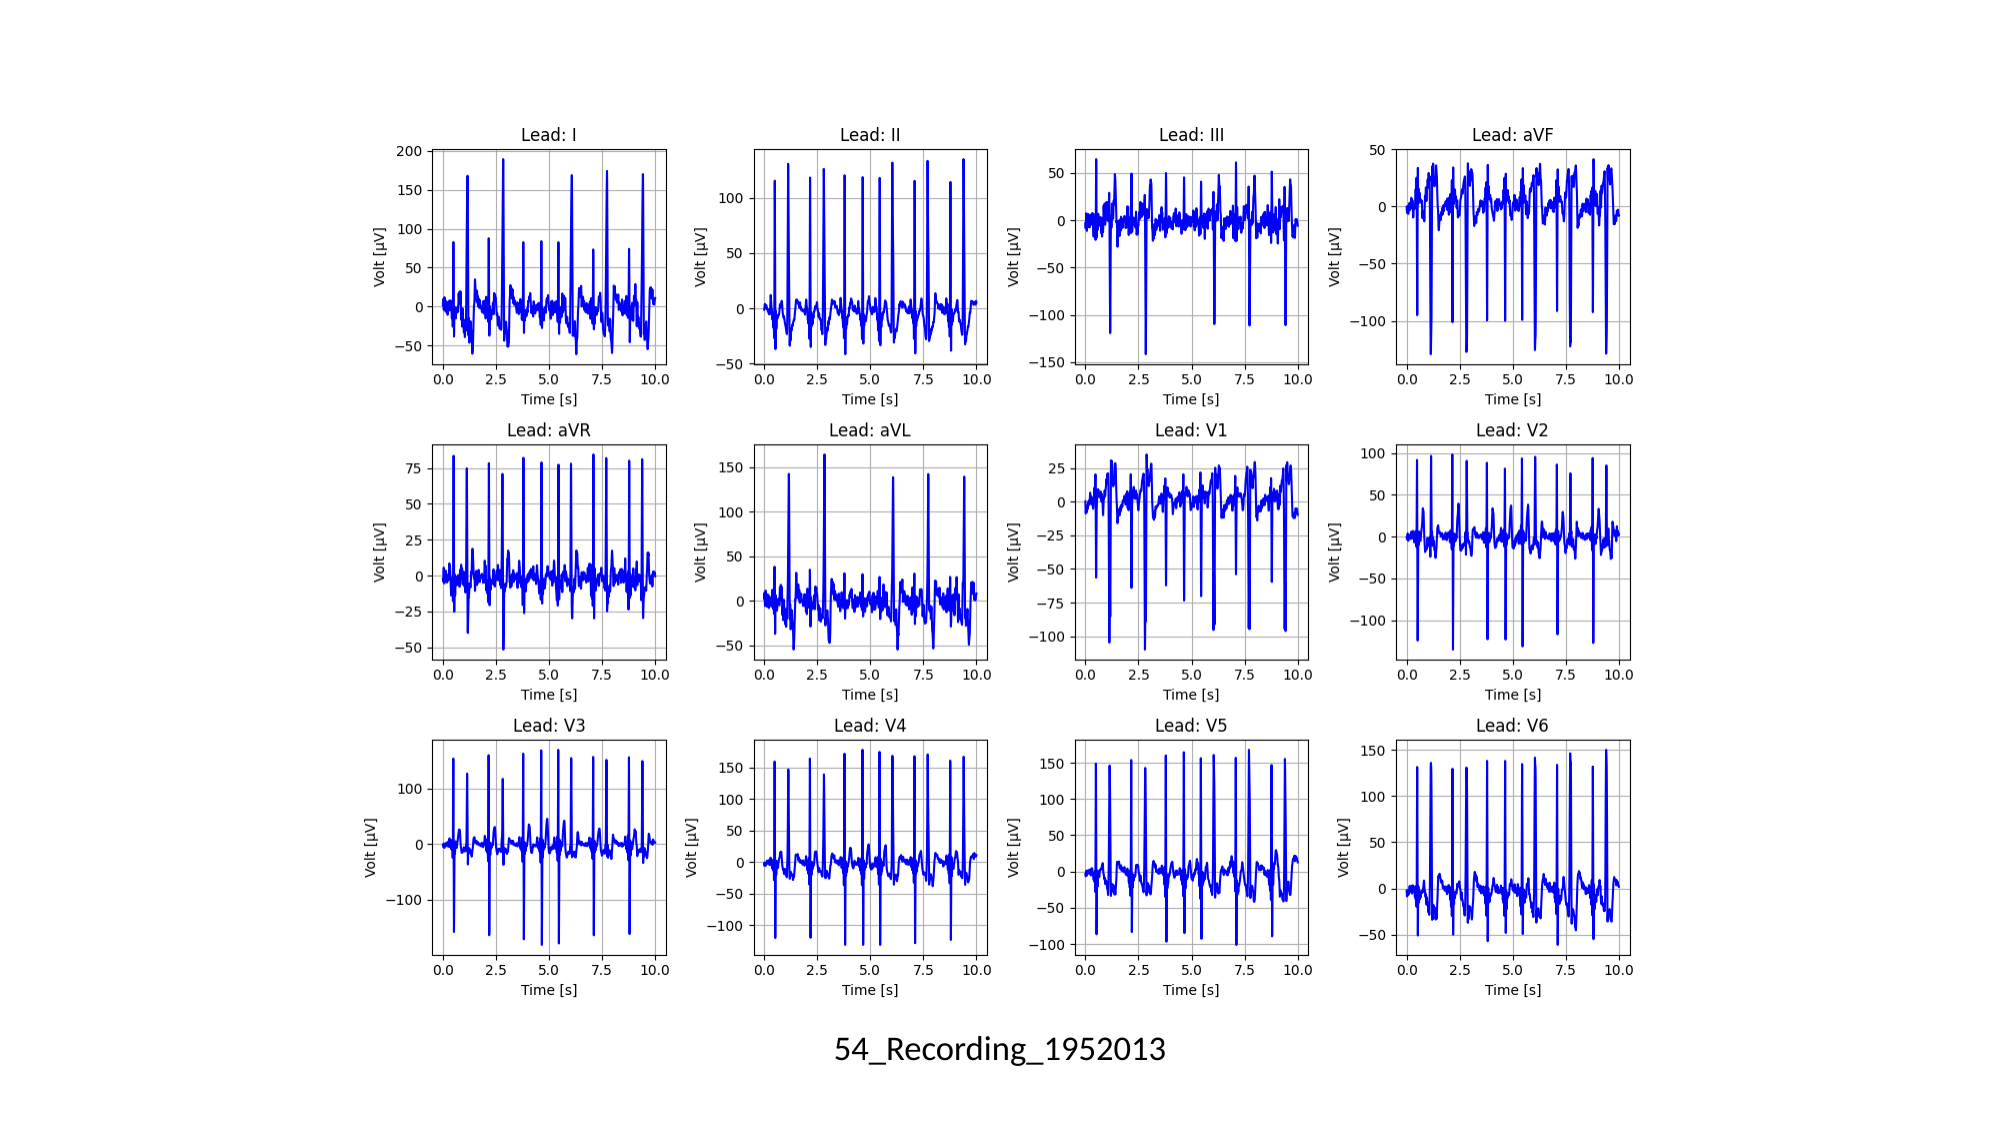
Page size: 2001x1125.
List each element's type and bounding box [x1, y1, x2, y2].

text_box [349, 112, 1650, 1075]
